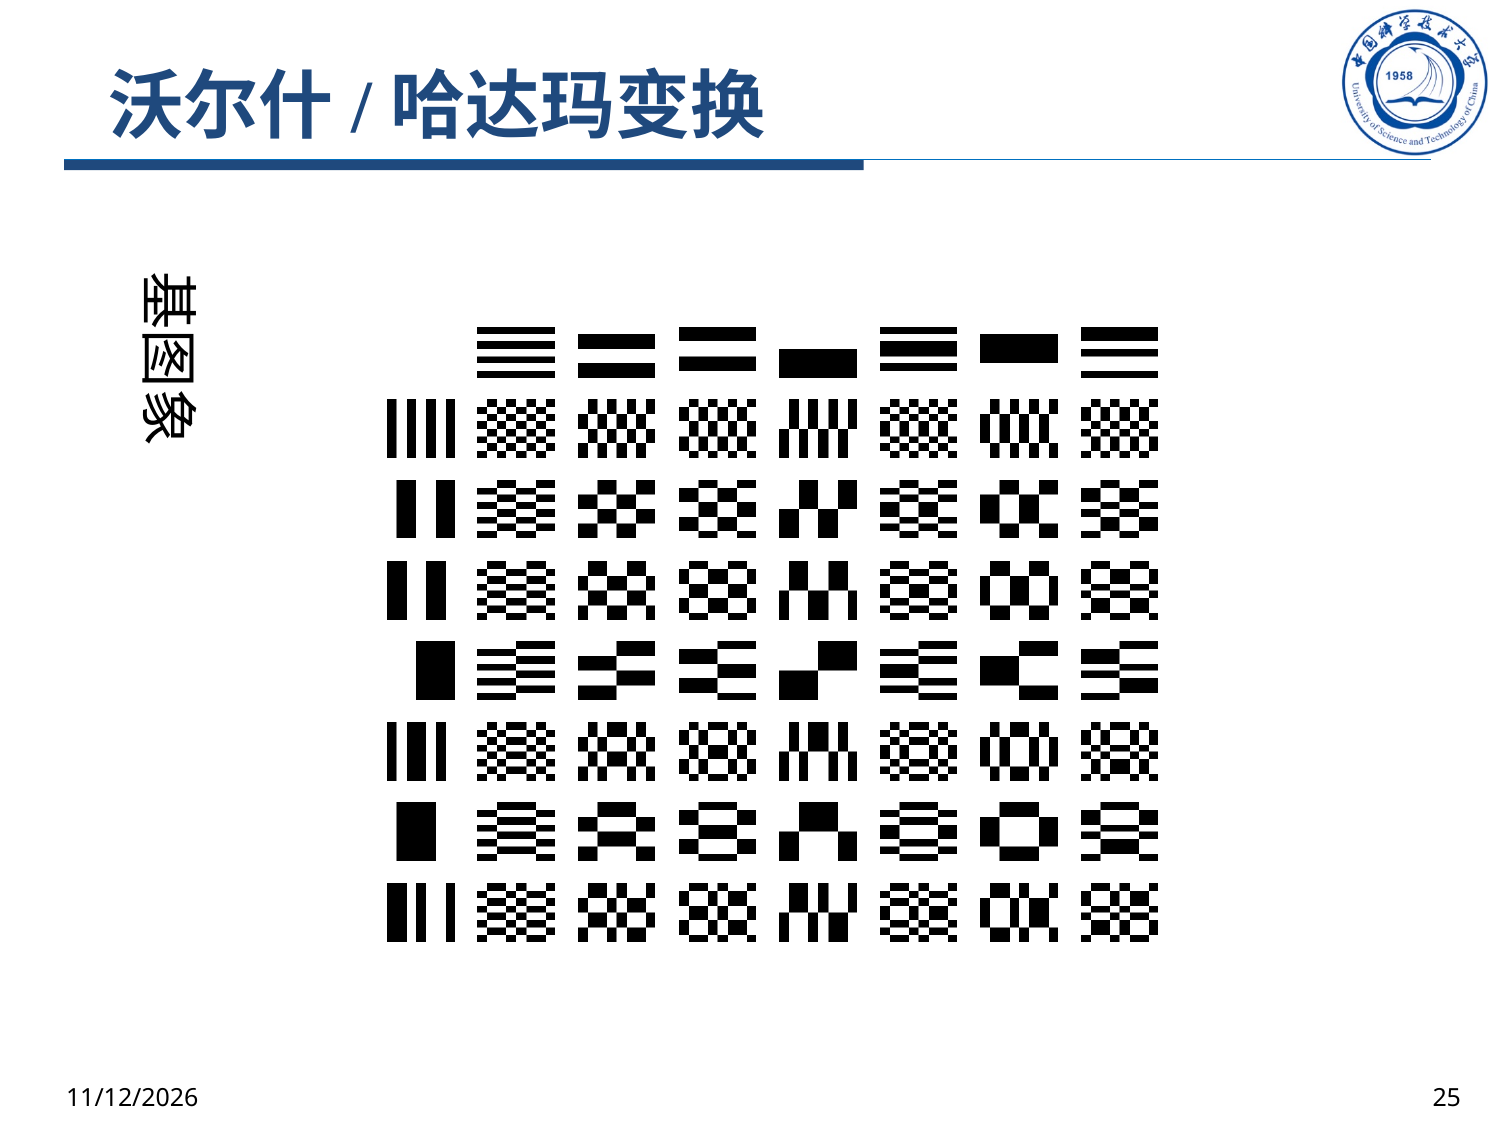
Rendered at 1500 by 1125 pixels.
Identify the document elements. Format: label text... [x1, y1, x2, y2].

slide_number 25 [1373, 1074, 1477, 1119]
picture [246, 261, 1254, 1026]
text_box 基图象 [112, 256, 214, 580]
text_box 沃尔什/哈达玛变换 [94, 50, 1407, 161]
picture [1332, 1, 1493, 156]
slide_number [51, 1074, 377, 1119]
